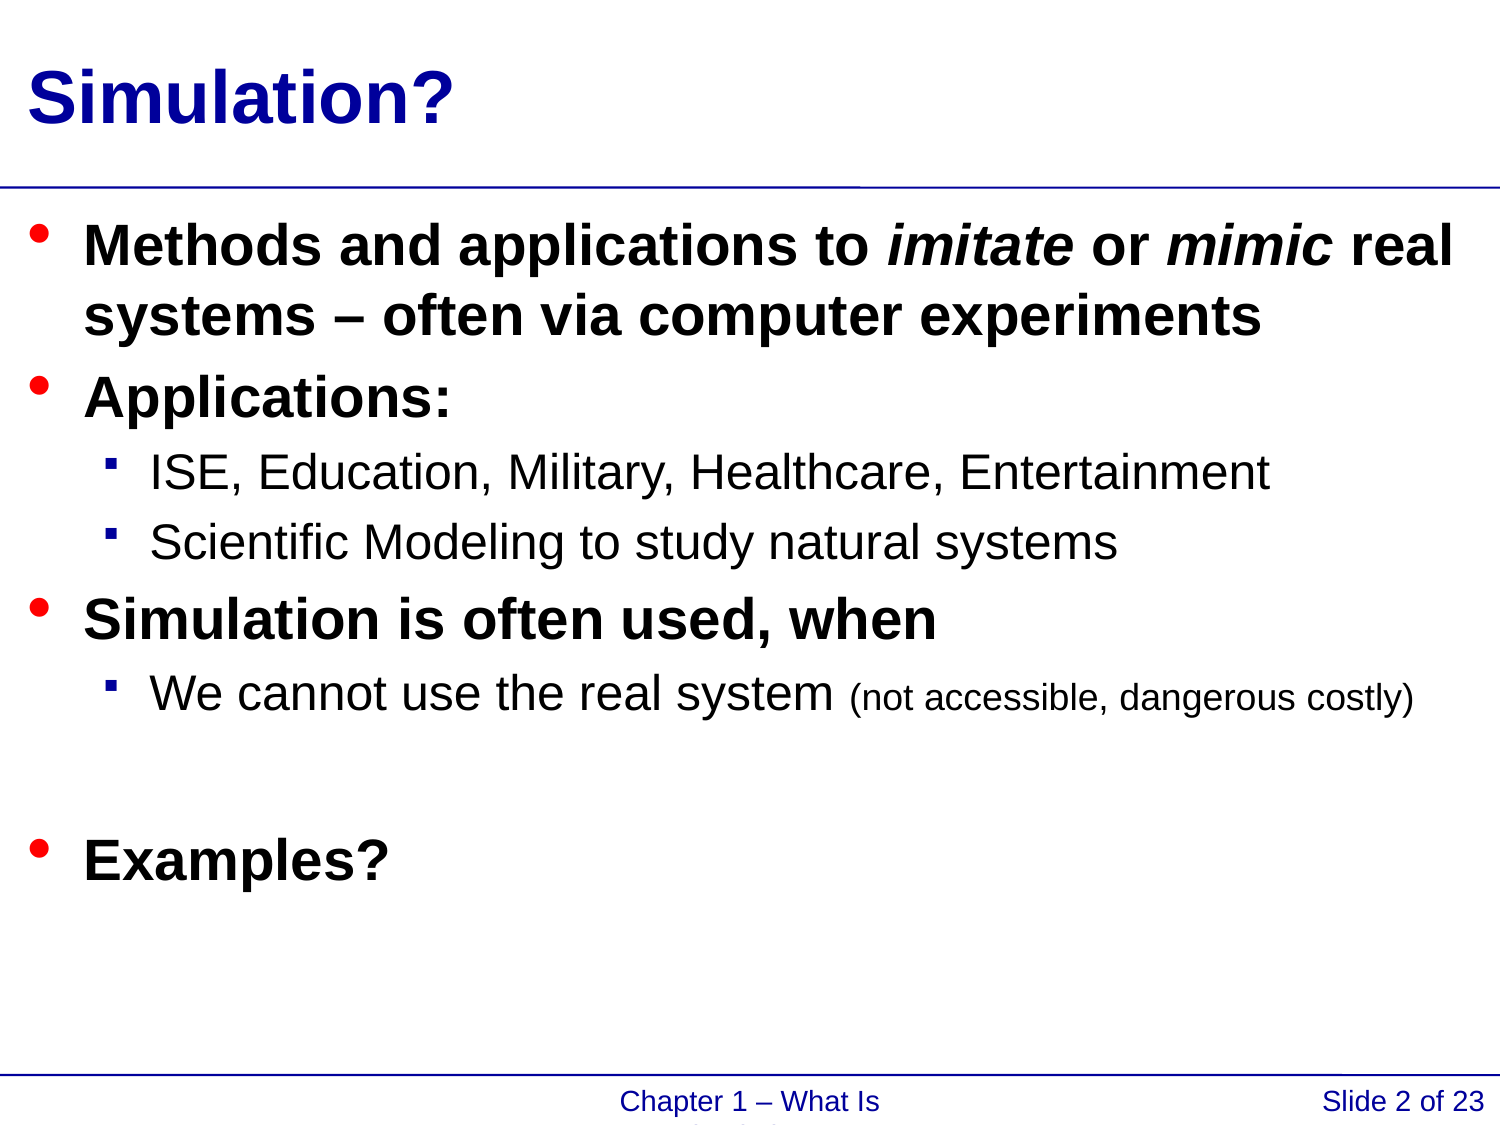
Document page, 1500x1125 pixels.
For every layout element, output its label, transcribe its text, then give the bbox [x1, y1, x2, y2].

footer Chapter 1 – What Is Simulation? [524, 1074, 976, 1125]
title Simulation? [12, 12, 1488, 176]
list Methods and applications to imitate or mimic real systems – often via computer experiments Applications: ISE, Education, Military, Healthcare, Entertainment Scientific Modeling to study natural systems Simulation is often used, when We cannot use the real system (not accessible, dangerous costly) Examples? [12, 199, 1488, 1063]
slide_number Slide 2 of 23 [1249, 1074, 1500, 1125]
